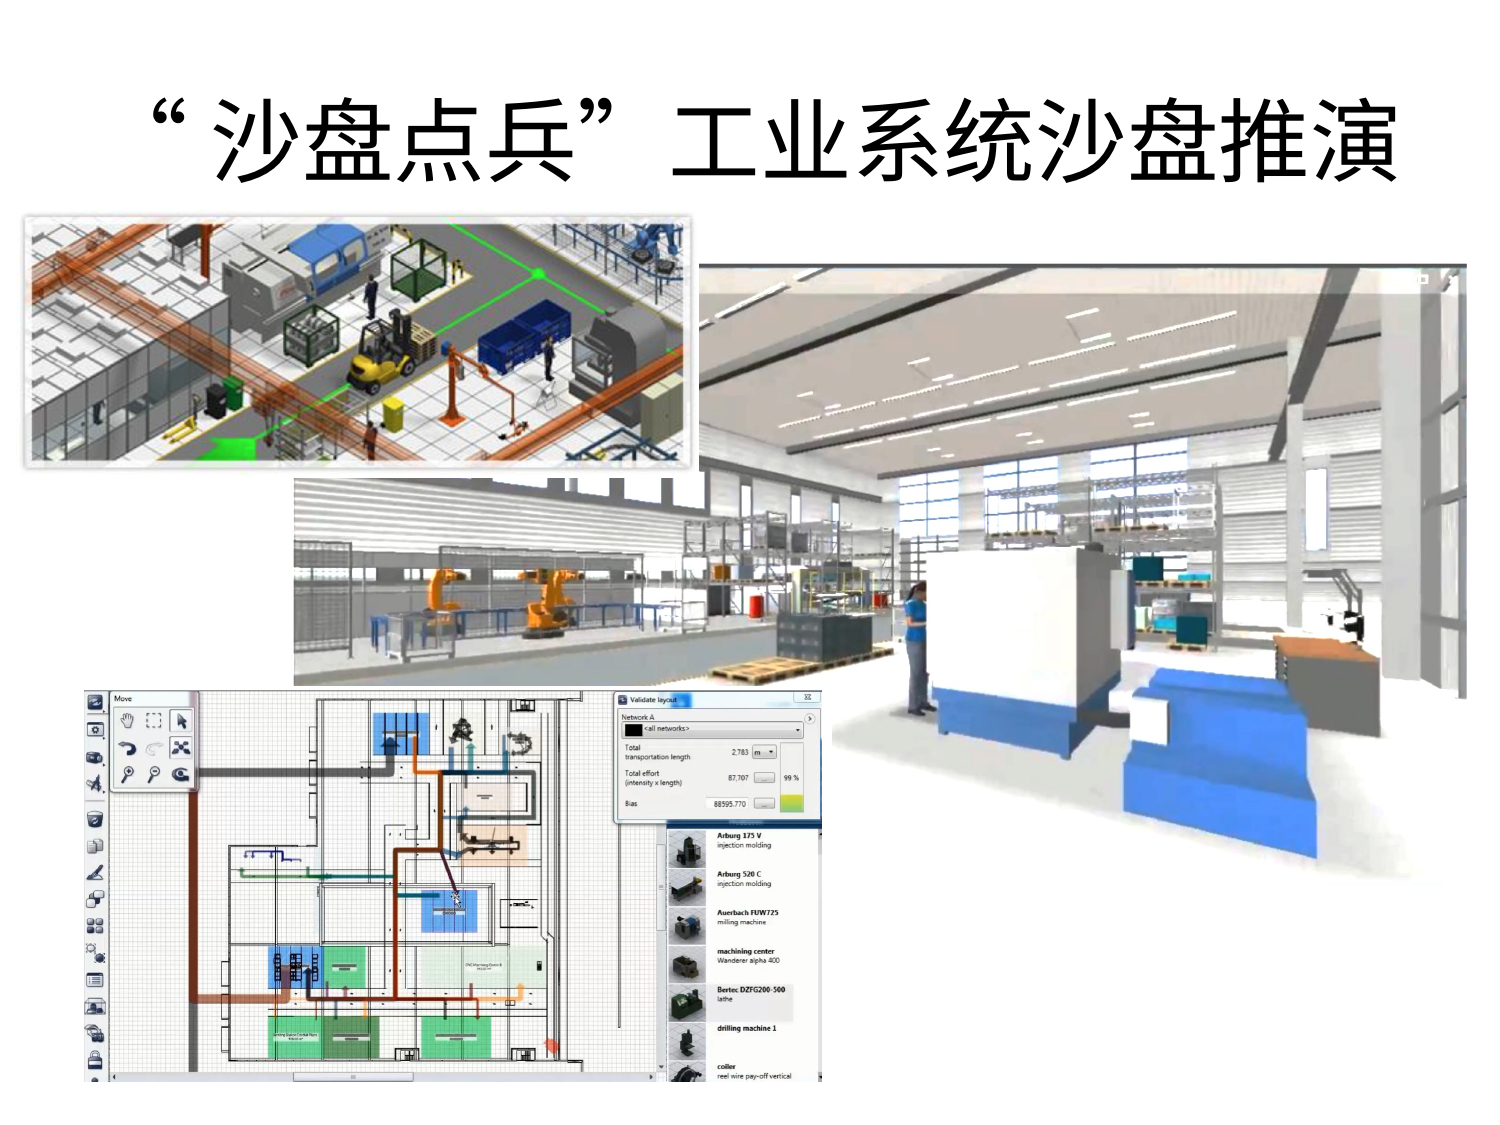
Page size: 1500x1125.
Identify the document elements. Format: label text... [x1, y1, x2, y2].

picture [16, 206, 1477, 1091]
title “沙盘点兵”工业系统沙盘推演 [75, 45, 1425, 233]
